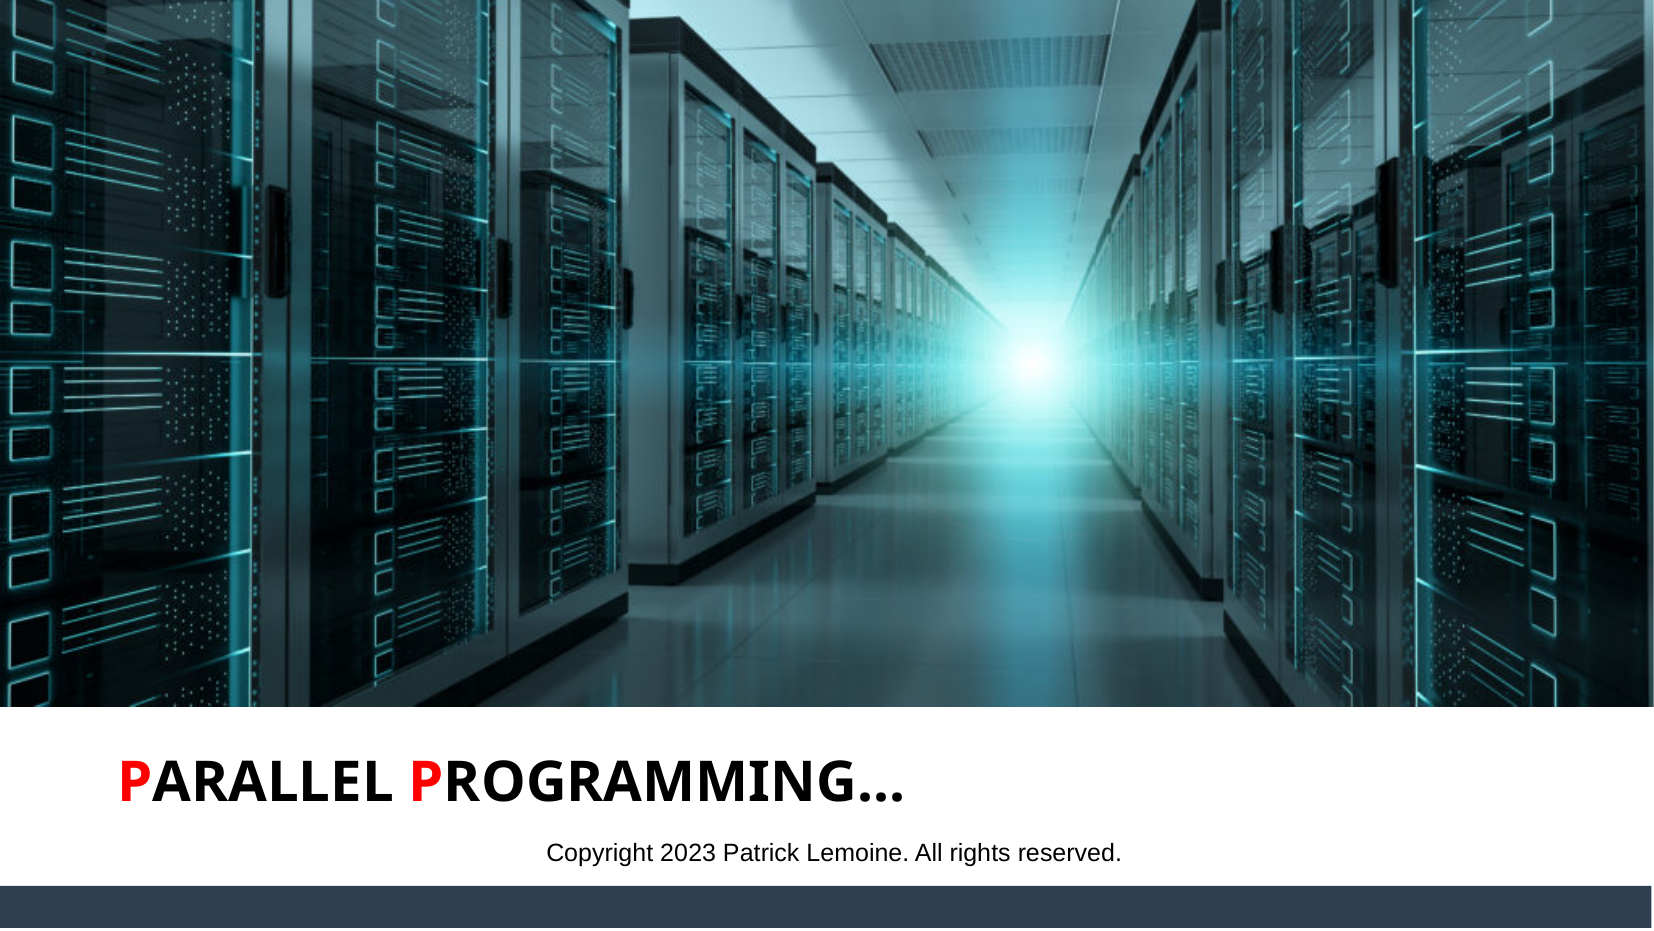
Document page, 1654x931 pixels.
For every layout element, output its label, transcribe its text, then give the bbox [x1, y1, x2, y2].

text_box Copyright 2023 Patrick Lemoine. All rights reserved. [531, 829, 1096, 873]
picture [0, 0, 1654, 707]
text_box PARALLEL PROGRAMMING... [117, 720, 1651, 837]
